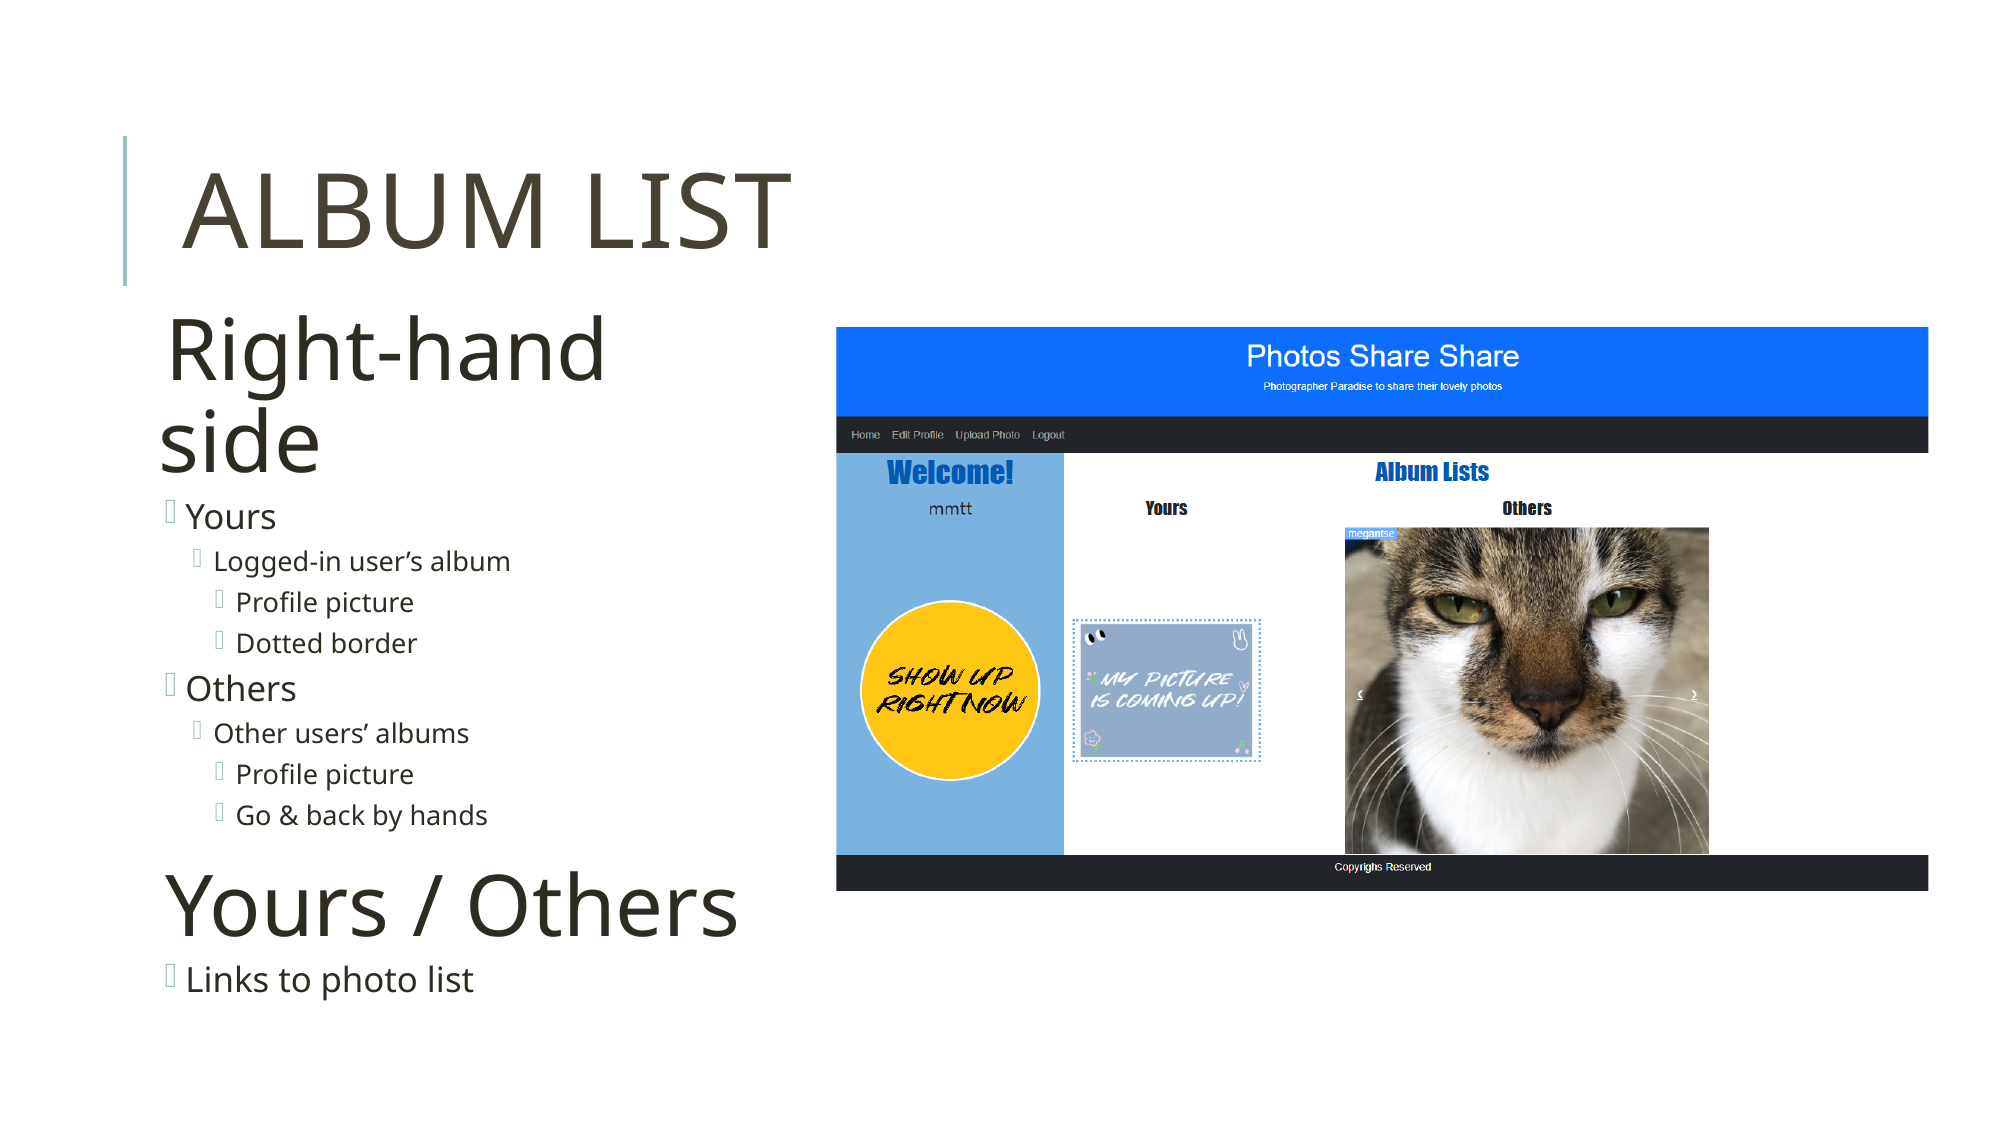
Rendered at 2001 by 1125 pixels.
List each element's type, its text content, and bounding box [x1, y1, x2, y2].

title Album List [168, 96, 1763, 342]
picture [836, 326, 1929, 894]
list Right-hand side Yours Logged-in user’s album Profile picture Dotted border Others Other users’ albums Profile picture Go & back by hands Yours / Others Links to photo list [137, 299, 787, 1014]
